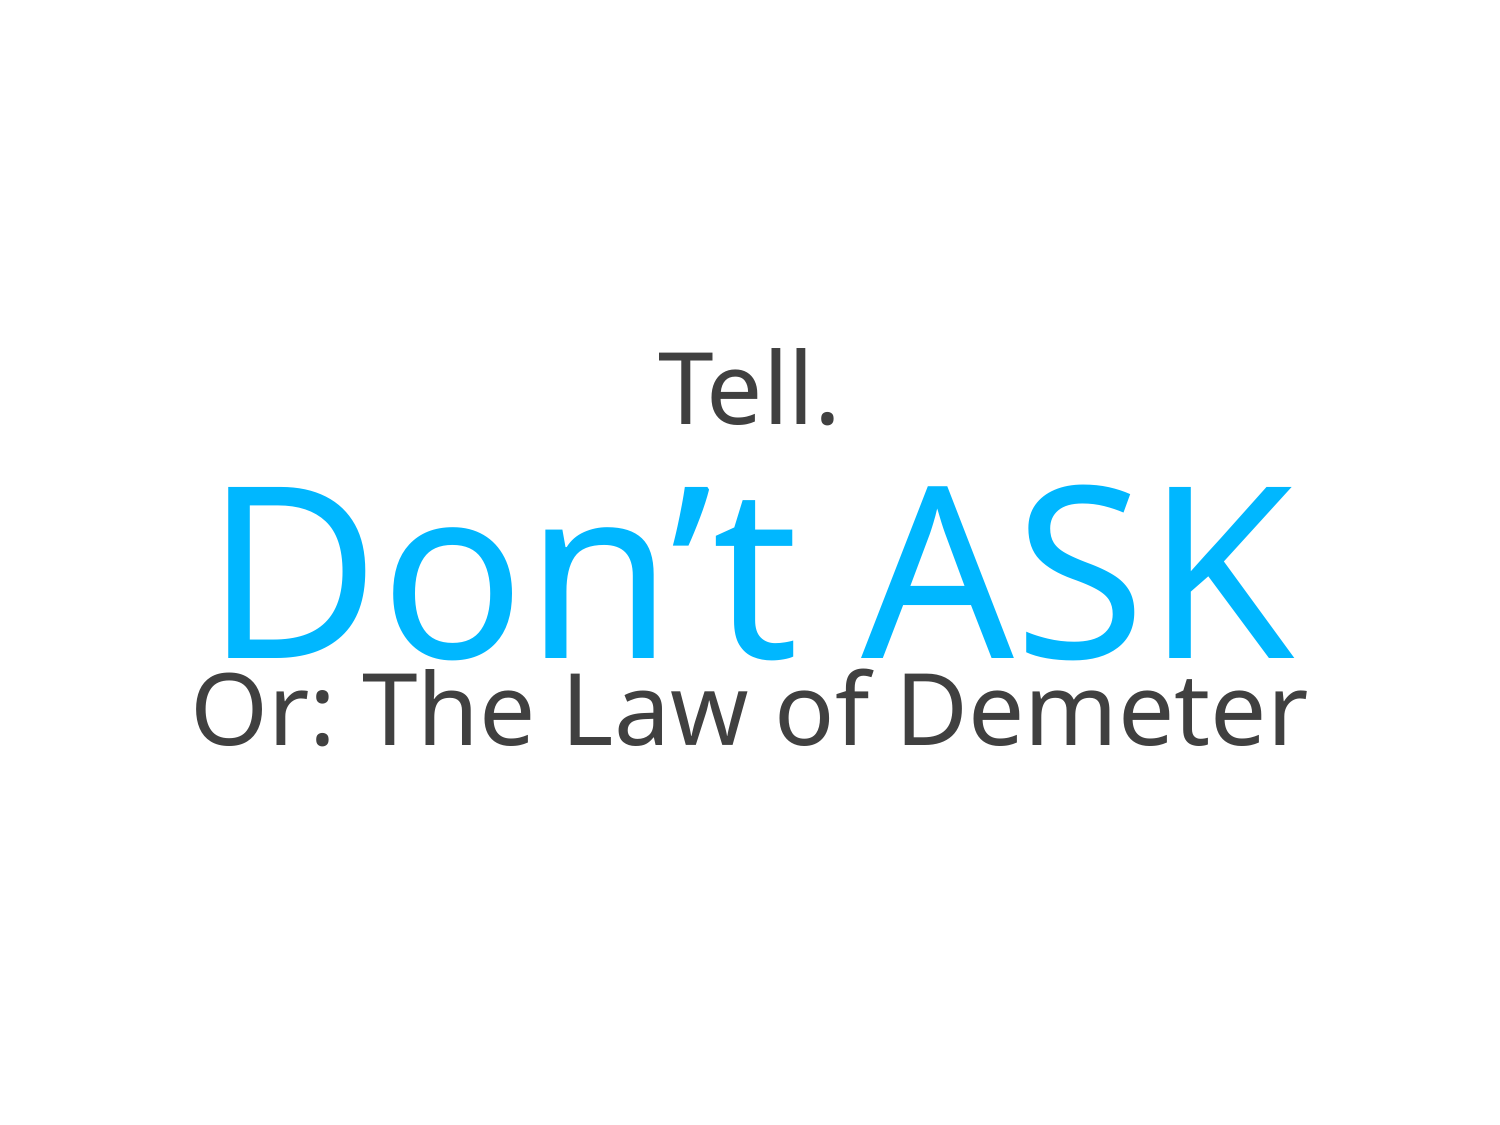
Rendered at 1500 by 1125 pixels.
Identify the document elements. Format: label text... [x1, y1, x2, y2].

list Tell. [159, 326, 1341, 445]
list Or: The Law of Demeter [159, 645, 1341, 799]
title Don’t ASK [159, 445, 1341, 645]
